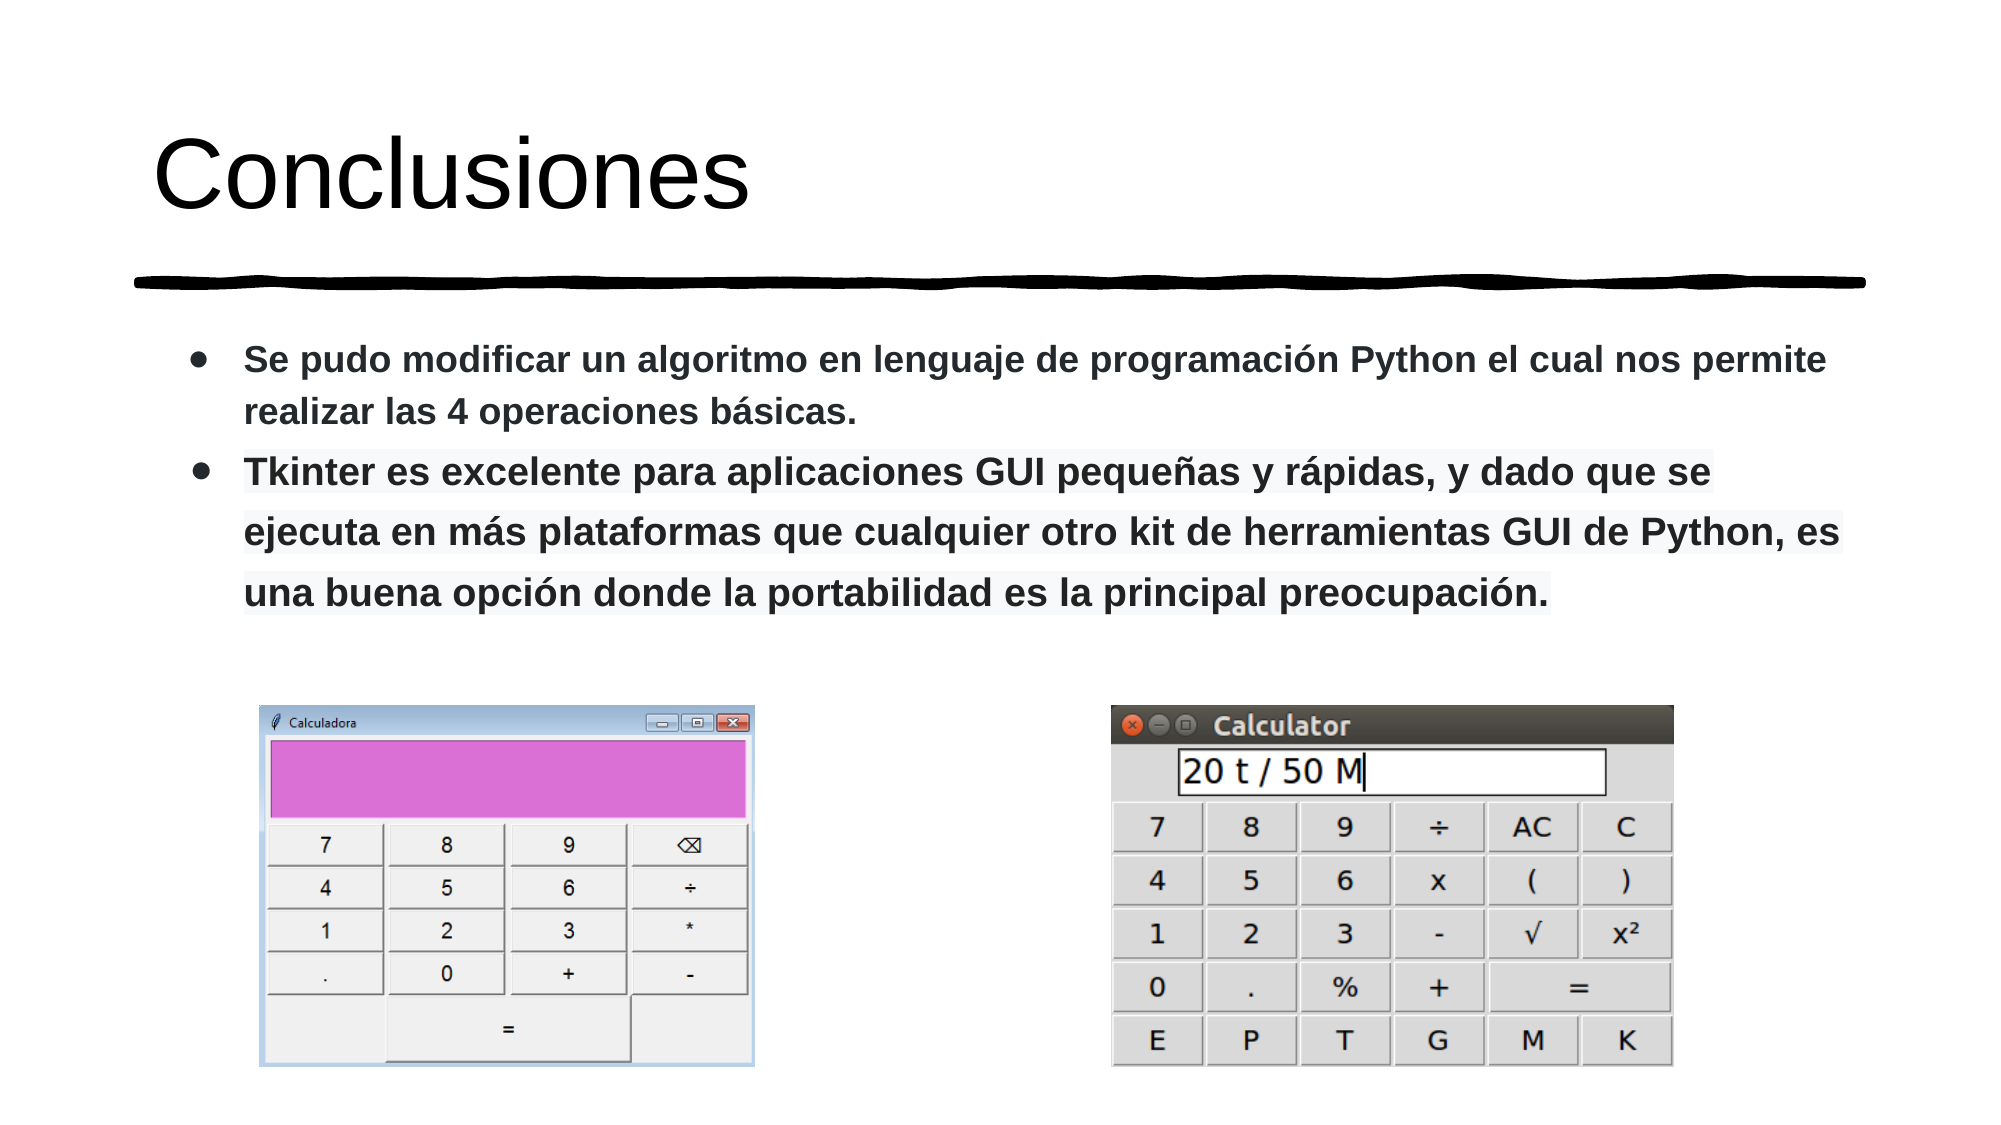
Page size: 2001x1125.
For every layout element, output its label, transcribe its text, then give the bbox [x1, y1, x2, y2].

picture [1110, 705, 1674, 1067]
picture [259, 705, 755, 1067]
title Conclusiones [137, 59, 1863, 278]
list Se pudo modificar un algoritmo en lenguaje de programación Python el cual nos permite realizar las 4 operaciones básicas. Tkinter es excelente para aplicaciones GUI pequeñas y rápidas, y dado que se ejecuta en más plataformas que cualquier otro kit de herramientas GUI de Python, es una buena opción donde la portabilidad es la principal preocupación. [153, 321, 1879, 1019]
